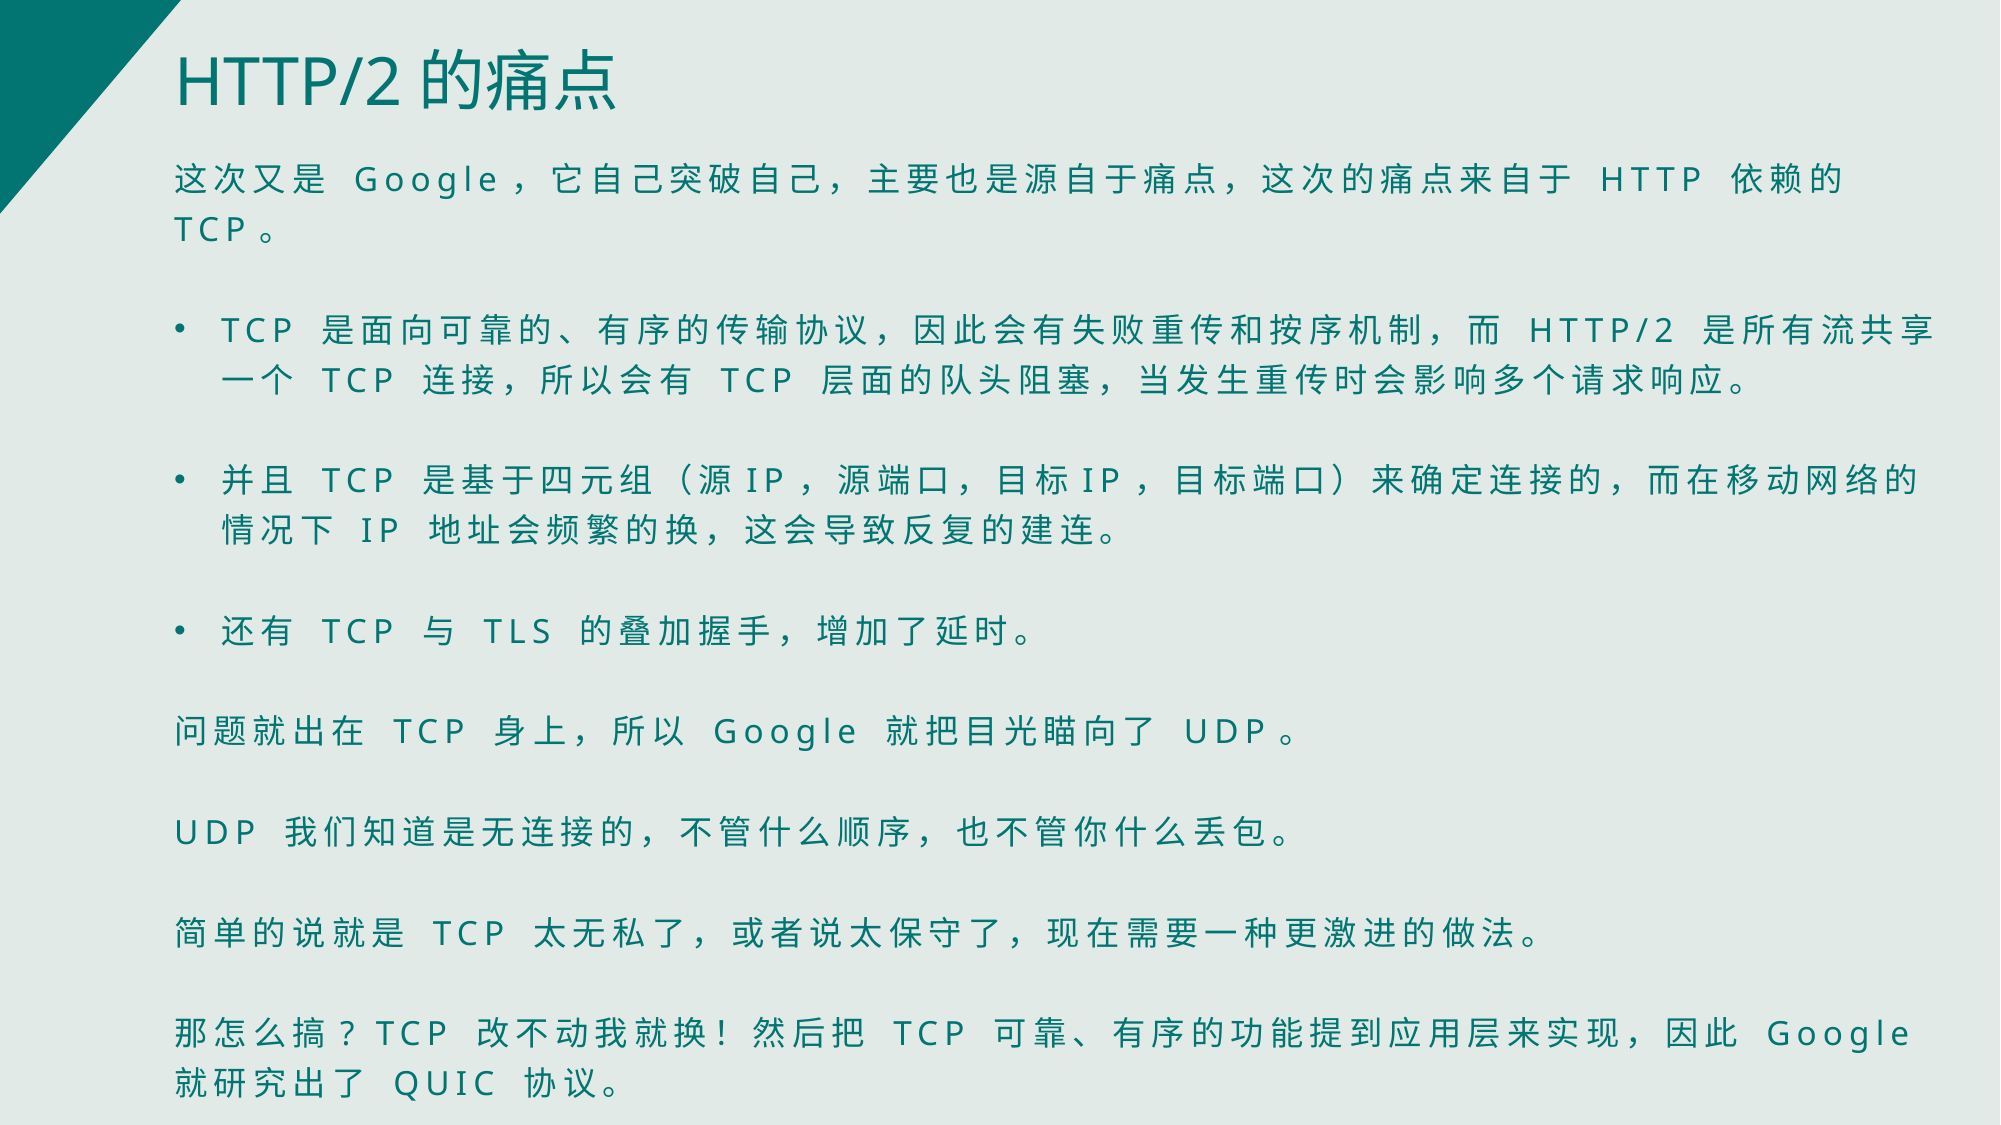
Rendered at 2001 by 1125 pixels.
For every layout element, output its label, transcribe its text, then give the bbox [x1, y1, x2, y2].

text_box 这次又是 Google，它自己突破自己，主要也是源自于痛点，这次的痛点来自于 HTTP 依赖的 TCP。 TCP 是面向可靠的、有序的传输协议，因此会有失败重传和按序机制，而 HTTP/2 是所有流共享一个 TCP 连接，所以会有 TCP 层面的队头阻塞，当发生重传时会影响多个请求响应。 并且 TCP 是基于四元组（源IP，源端口，目标IP，目标端口）来确定连接的，而在移动网络的情况下 IP 地址会频繁的换，这会导致反复的建连。 还有 TCP 与 TLS 的叠加握手，增加了延时。 问题就出在 TCP 身上，所以 Google 就把目光瞄向了 UDP。 UDP 我们知道是无连接的，不管什么顺序，也不管你什么丢包。 简单的说就是 TCP 太无私了，或者说太保守了，现在需要一种更激进的做法。 那怎么搞? TCP 改不动我就换！然后把 TCP 可靠、有序的功能提到应用层来实现，因此 Google 就研究出了 QUIC 协议。 [159, 140, 1962, 1110]
text_box HTTP/2的痛点 [159, 31, 1211, 127]
text_box [0, 0, 183, 216]
